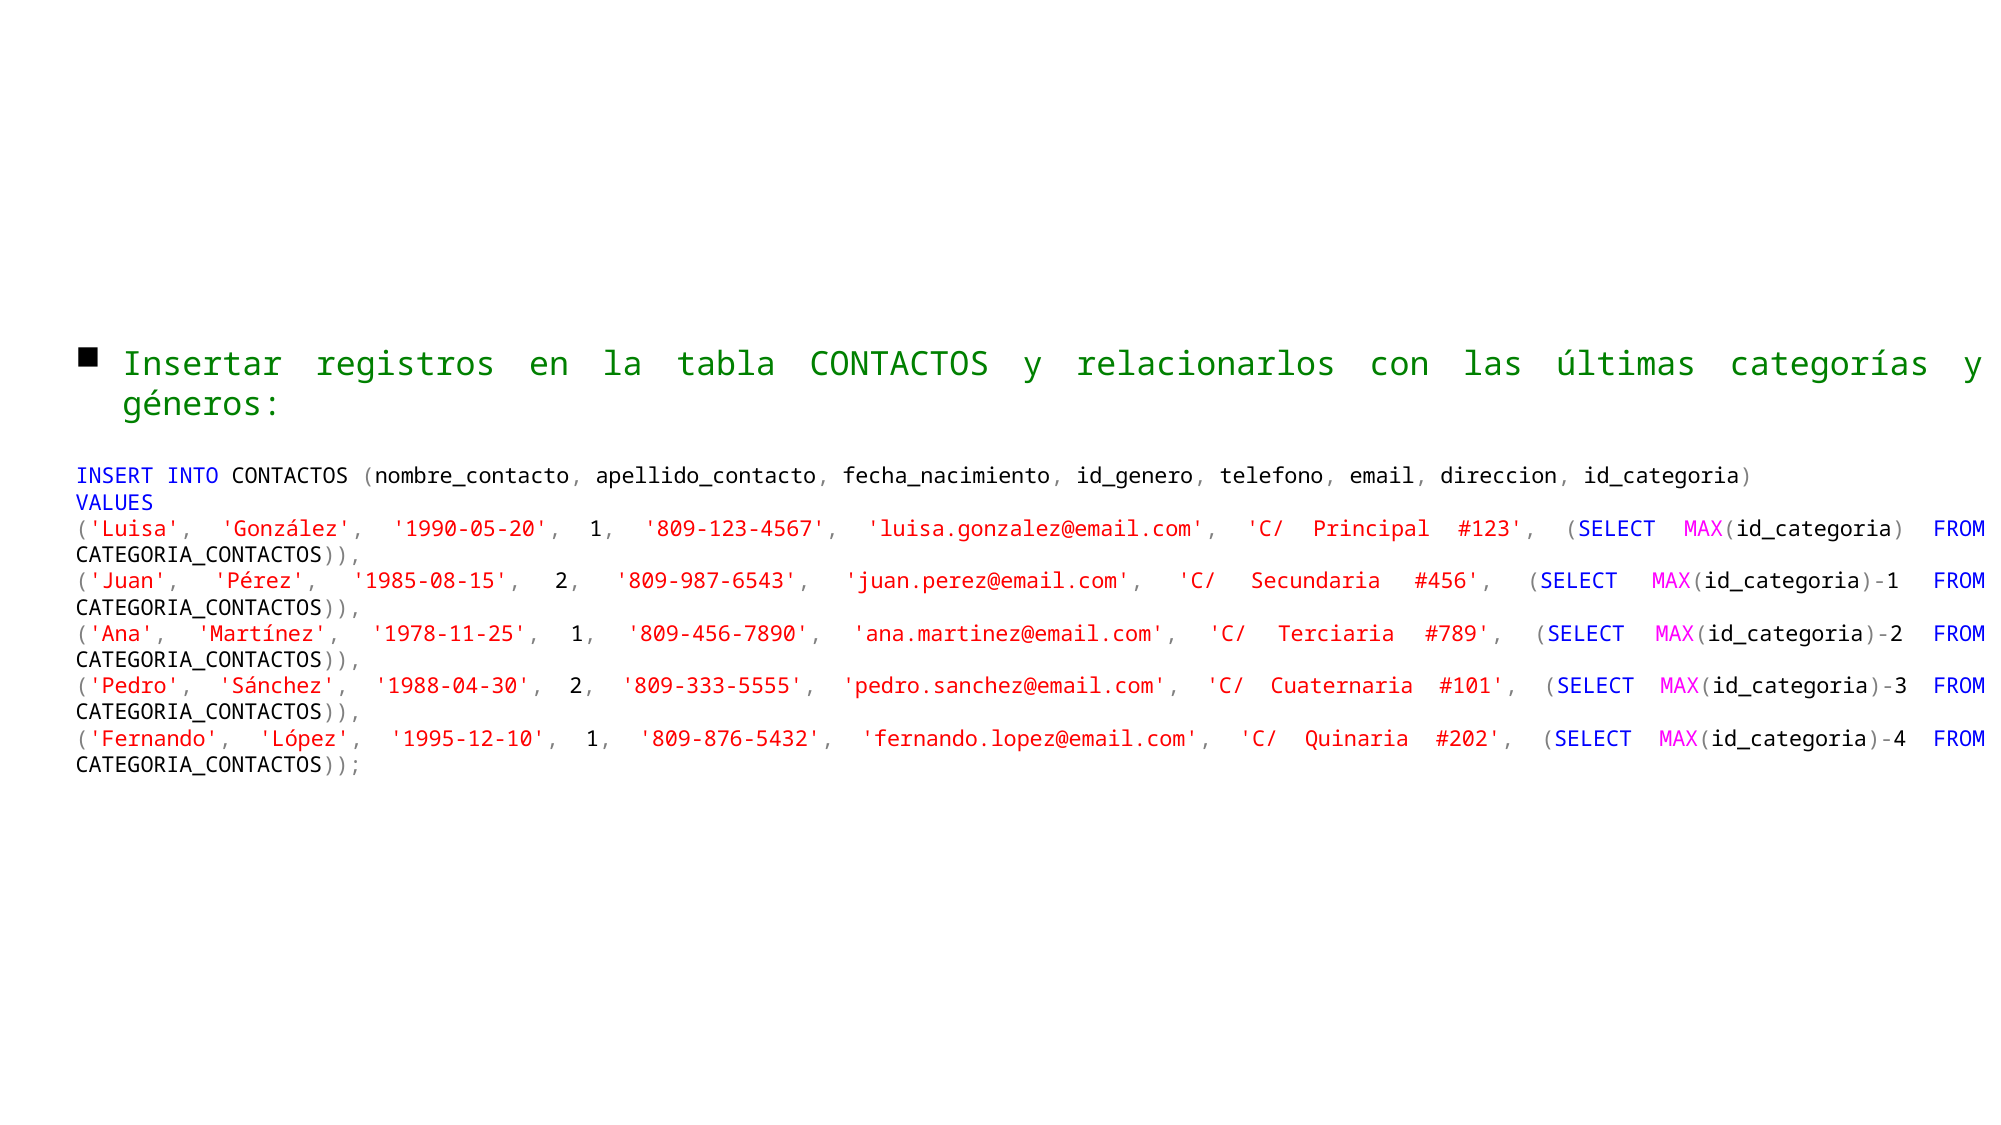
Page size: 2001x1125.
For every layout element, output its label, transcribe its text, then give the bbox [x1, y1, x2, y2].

text_box Insertar registros en la tabla CONTACTOS y relacionarlos con las últimas categorías y géneros: INSERT INTO CONTACTOS (nombre_contacto, apellido_contacto, fecha_nacimiento, id_genero, telefono, email, direccion, id_categoria) VALUES ('Luisa', 'González', '1990-05-20', 1, '809-123-4567', 'luisa.gonzalez@email.com', 'C/ Principal #123', (SELECT MAX(id_categoria) FROM CATEGORIA_CONTACTOS)), ('Juan', 'Pérez', '1985-08-15', 2, '809-987-6543', 'juan.perez@email.com', 'C/ Secundaria #456', (SELECT MAX(id_categoria)-1 FROM CATEGORIA_CONTACTOS)), ('Ana', 'Martínez', '1978-11-25', 1, '809-456-7890', 'ana.martinez@email.com', 'C/ Terciaria #789', (SELECT MAX(id_categoria)-2 FROM CATEGORIA_CONTACTOS)), ('Pedro', 'Sánchez', '1988-04-30', 2, '809-333-5555', 'pedro.sanchez@email.com', 'C/ Cuaternaria #101', (SELECT MAX(id_categoria)-3 FROM CATEGORIA_CONTACTOS)), ('Fernando', 'López', '1995-12-10', 1, '809-876-5432', 'fernando.lopez@email.com', 'C/ Quinaria #202', (SELECT MAX(id_categoria)-4 FROM CATEGORIA_CONTACTOS)); [60, 334, 2000, 811]
